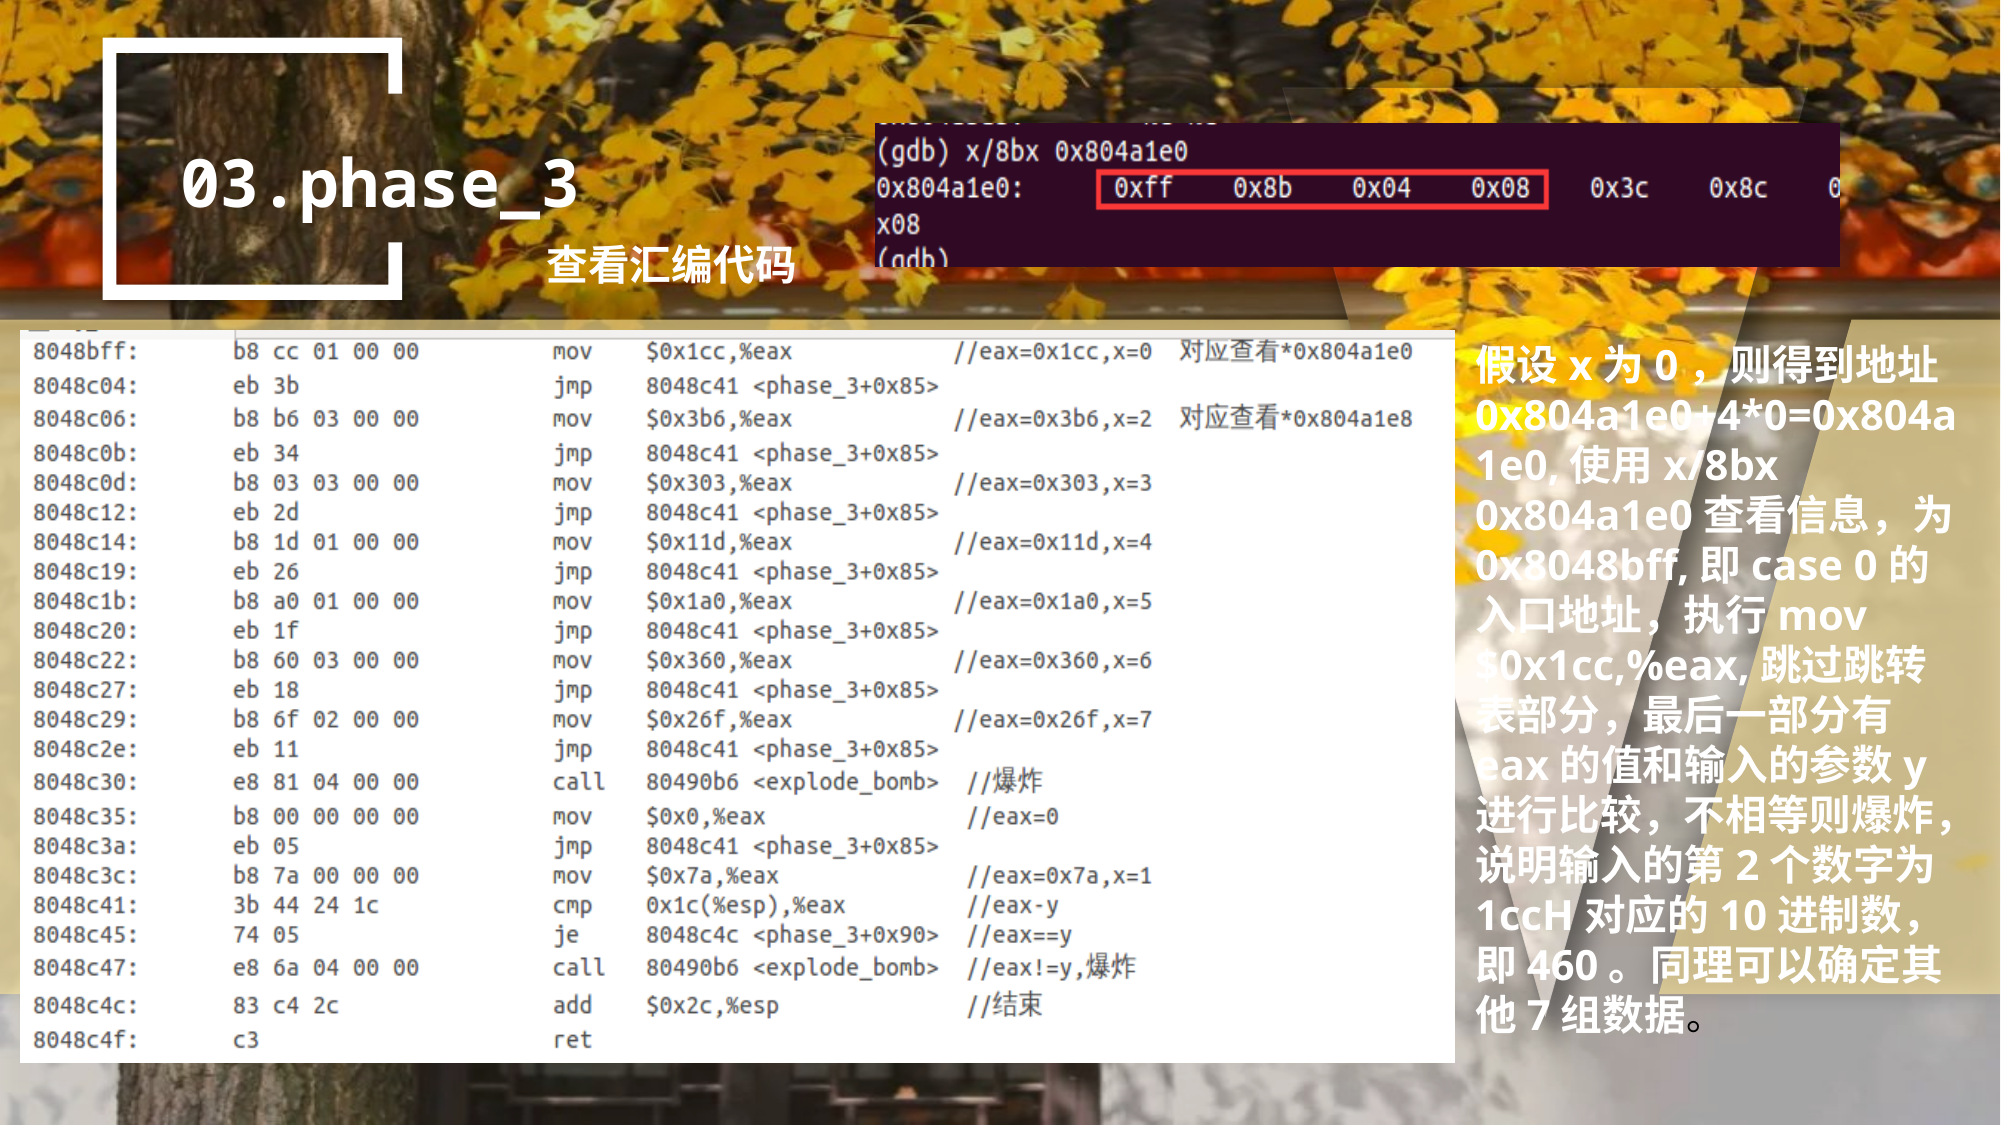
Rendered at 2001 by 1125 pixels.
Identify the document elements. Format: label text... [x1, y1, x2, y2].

text_box [102, 36, 403, 301]
text_box [0, 318, 1334, 996]
text_box [0, 761, 2000, 1125]
text_box [1282, 87, 1809, 123]
text_box [1333, 267, 1758, 716]
text_box [0, 0, 2000, 331]
text_box 假设x为0，则得到地址0x804a1e0+4*0=0x804a1e0,使用x/8bx 0x804a1e0查看信息，为0x8048bff,即case 0的入口地址，执行mov $0x1cc,%eax,跳过跳转表部分，最后一部分有eax的值和输入的参数y进行比较，不相等则爆炸，说明输入的第2个数字为1ccH对应的10进制数，即460。同理可以确定其他7组数据。 [1460, 331, 1975, 1047]
text_box [1847, 318, 2000, 996]
picture [874, 123, 1840, 267]
text_box 查看汇编代码 [531, 231, 1255, 297]
text_box 03.phase_3 [165, 133, 595, 229]
picture [20, 330, 1455, 1063]
